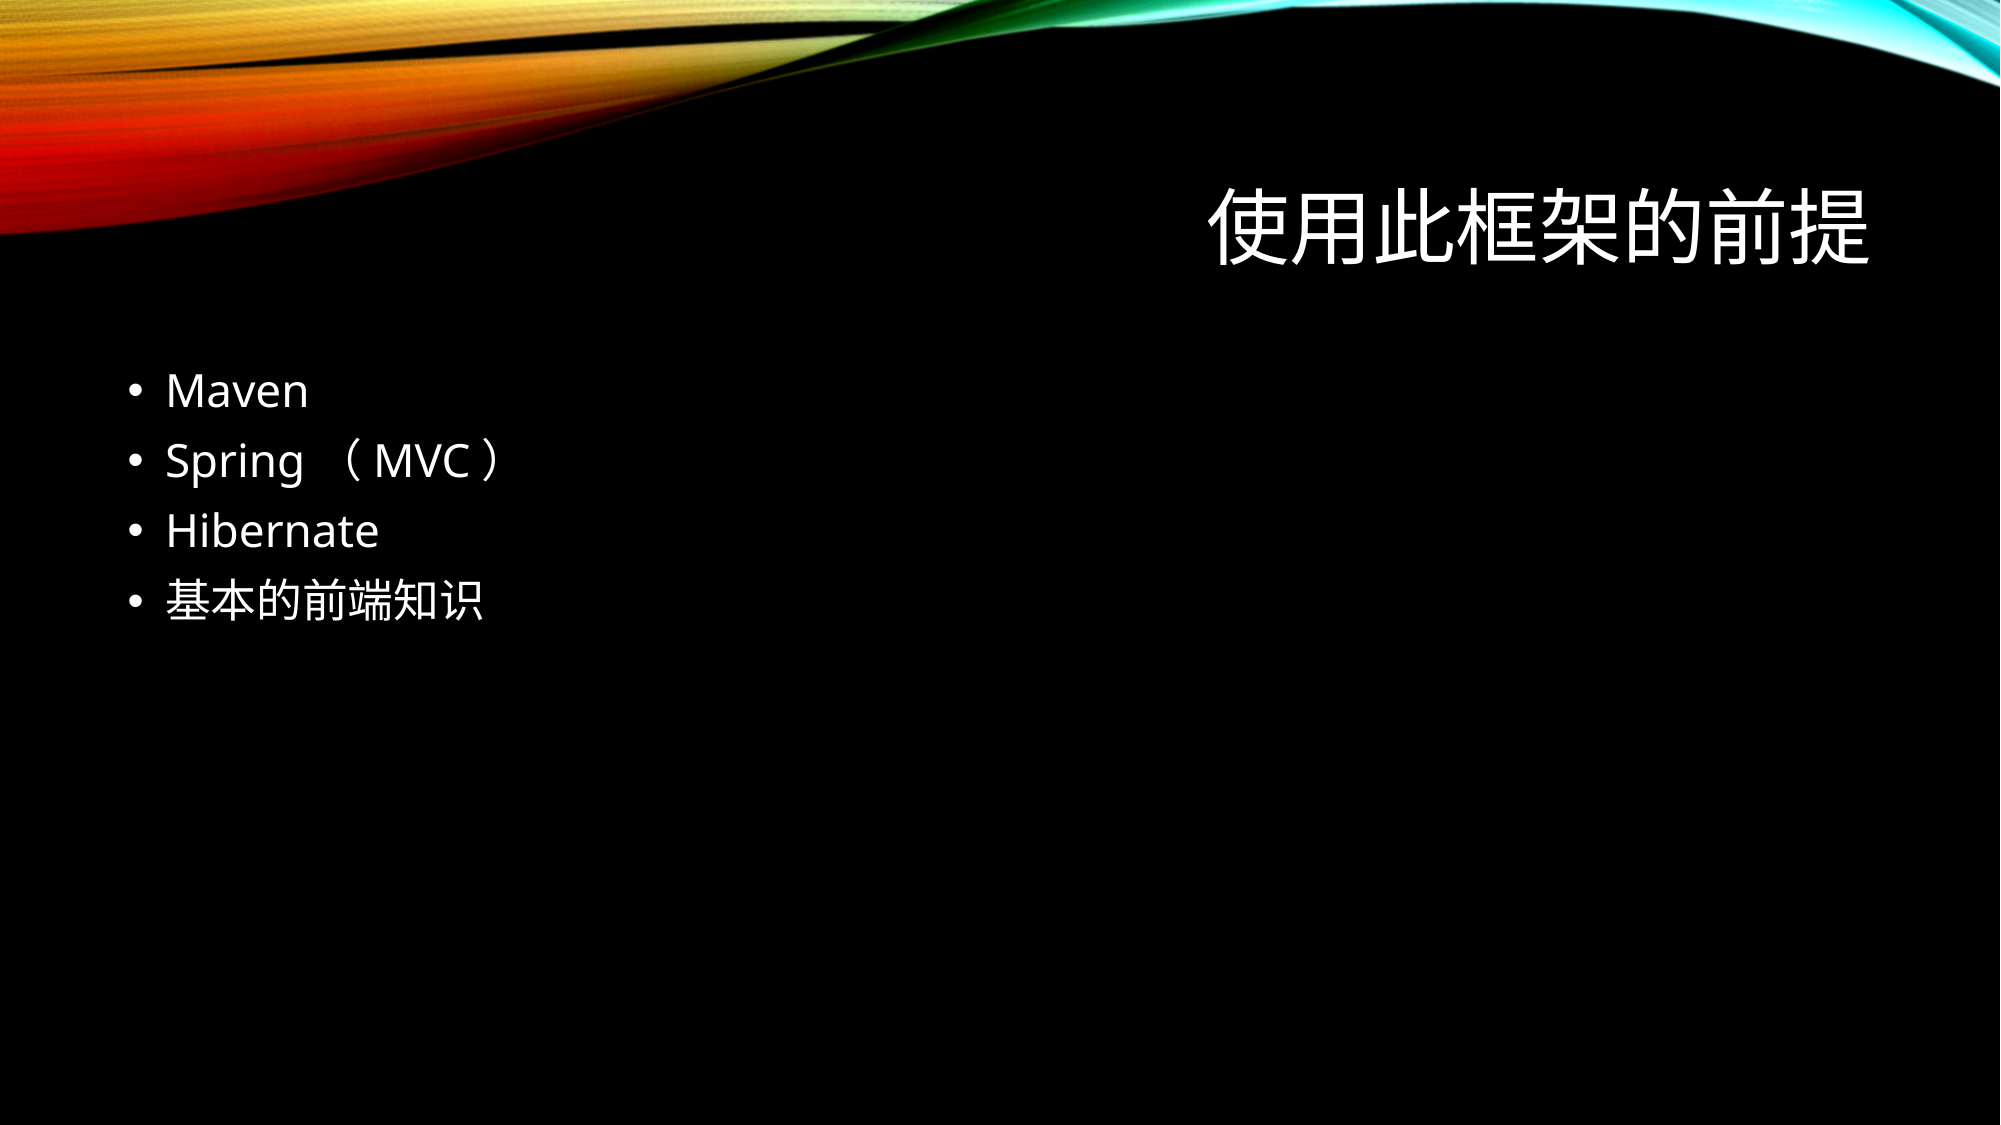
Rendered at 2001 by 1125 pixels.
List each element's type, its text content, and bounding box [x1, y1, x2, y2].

picture [0, 0, 2000, 237]
title 使用此框架的前提 [474, 125, 1888, 338]
list Maven Spring（MVC） Hibernate 基本的前端知识 [112, 360, 1888, 1021]
